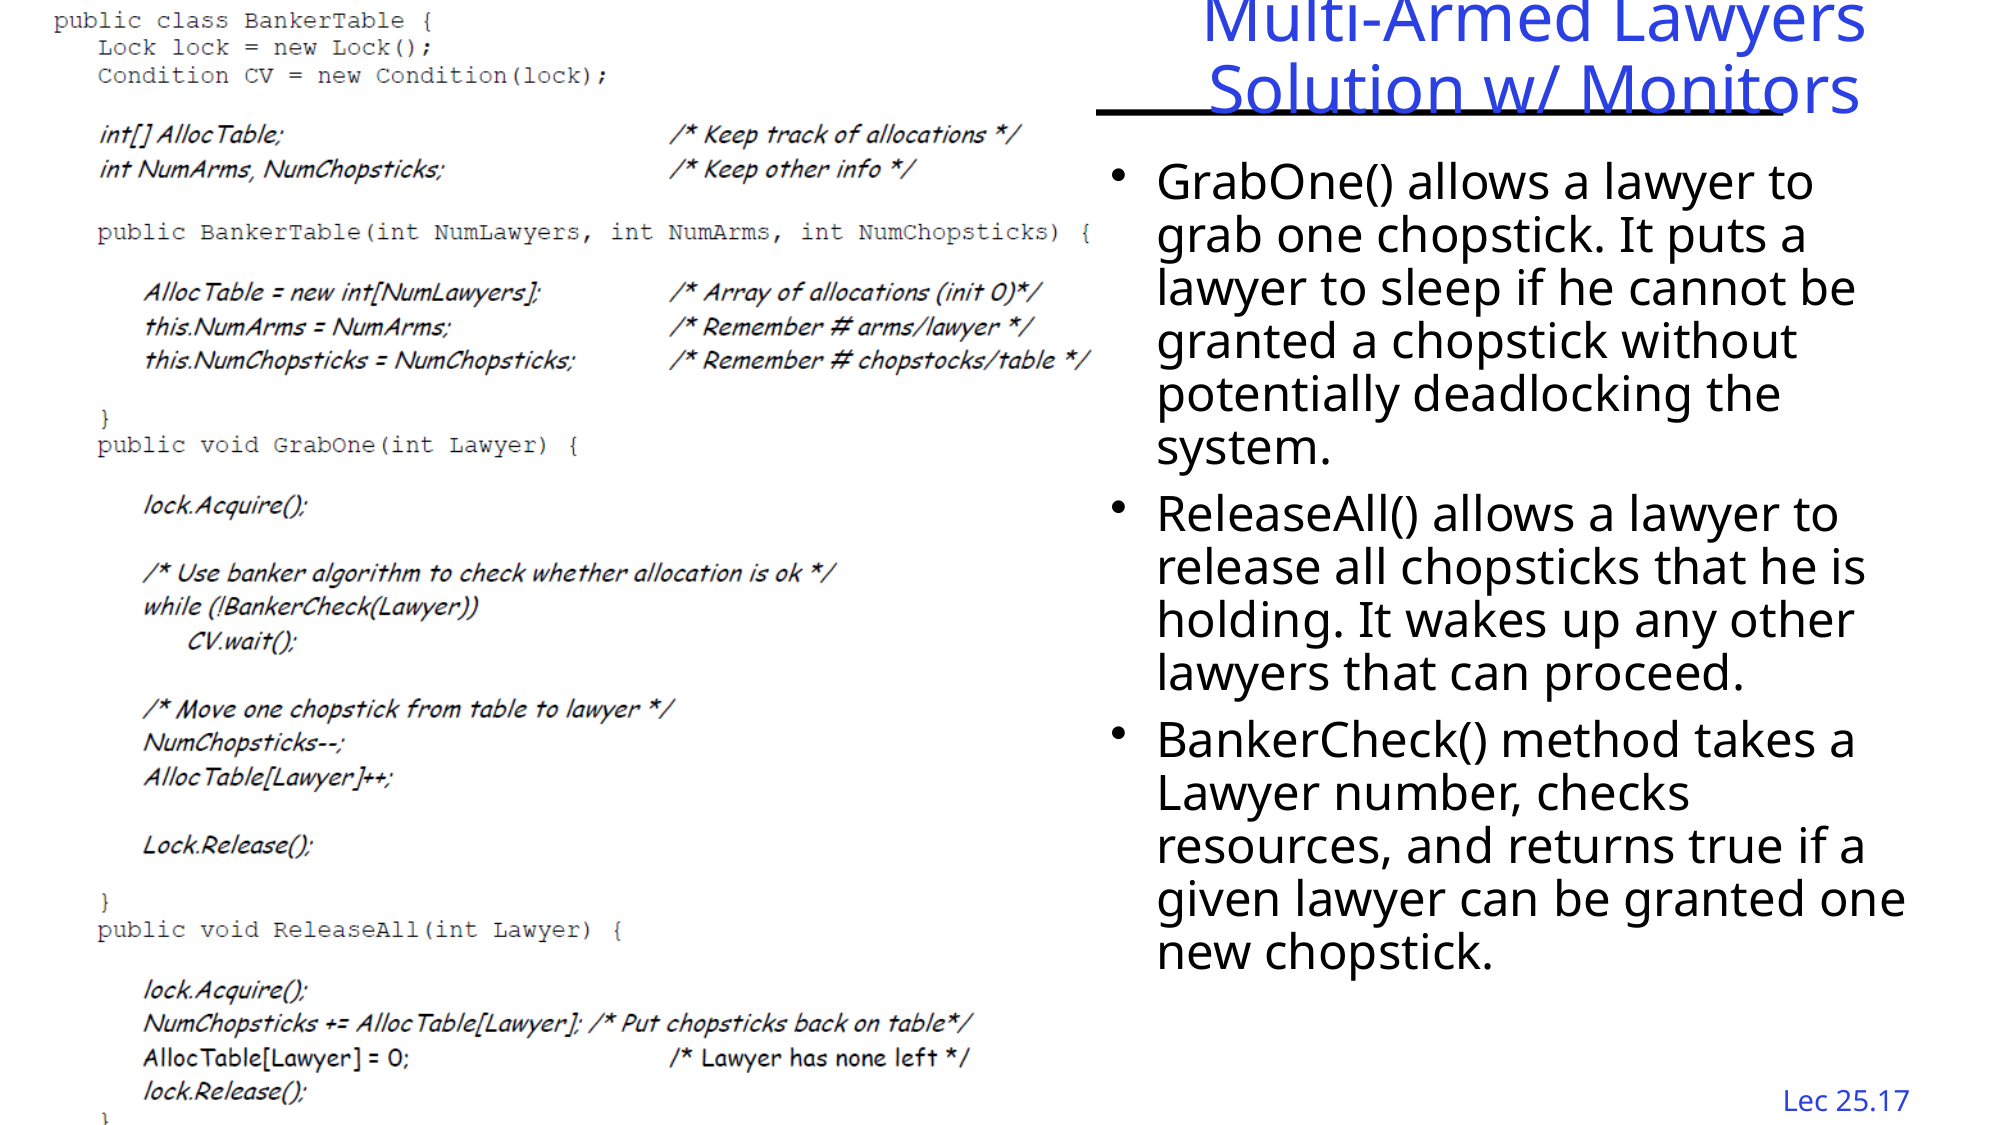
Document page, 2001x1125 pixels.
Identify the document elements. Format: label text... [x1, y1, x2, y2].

title Multi-Armed Lawyers Solution w/ Monitors [1099, 12, 1975, 100]
picture [49, 5, 1096, 1125]
list GrabOne() allows a lawyer to grab one chopstick. It puts a lawyer to sleep if he cannot be granted a chopstick without potentially deadlocking the system. ReleaseAll() allows a lawyer to release all chopsticks that he is holding. It wakes up any other lawyers that can proceed. BankerCheck() method takes a Lawyer number, checks resources, and returns true if a given lawyer can be granted one new chopstick. [1099, 149, 1950, 988]
